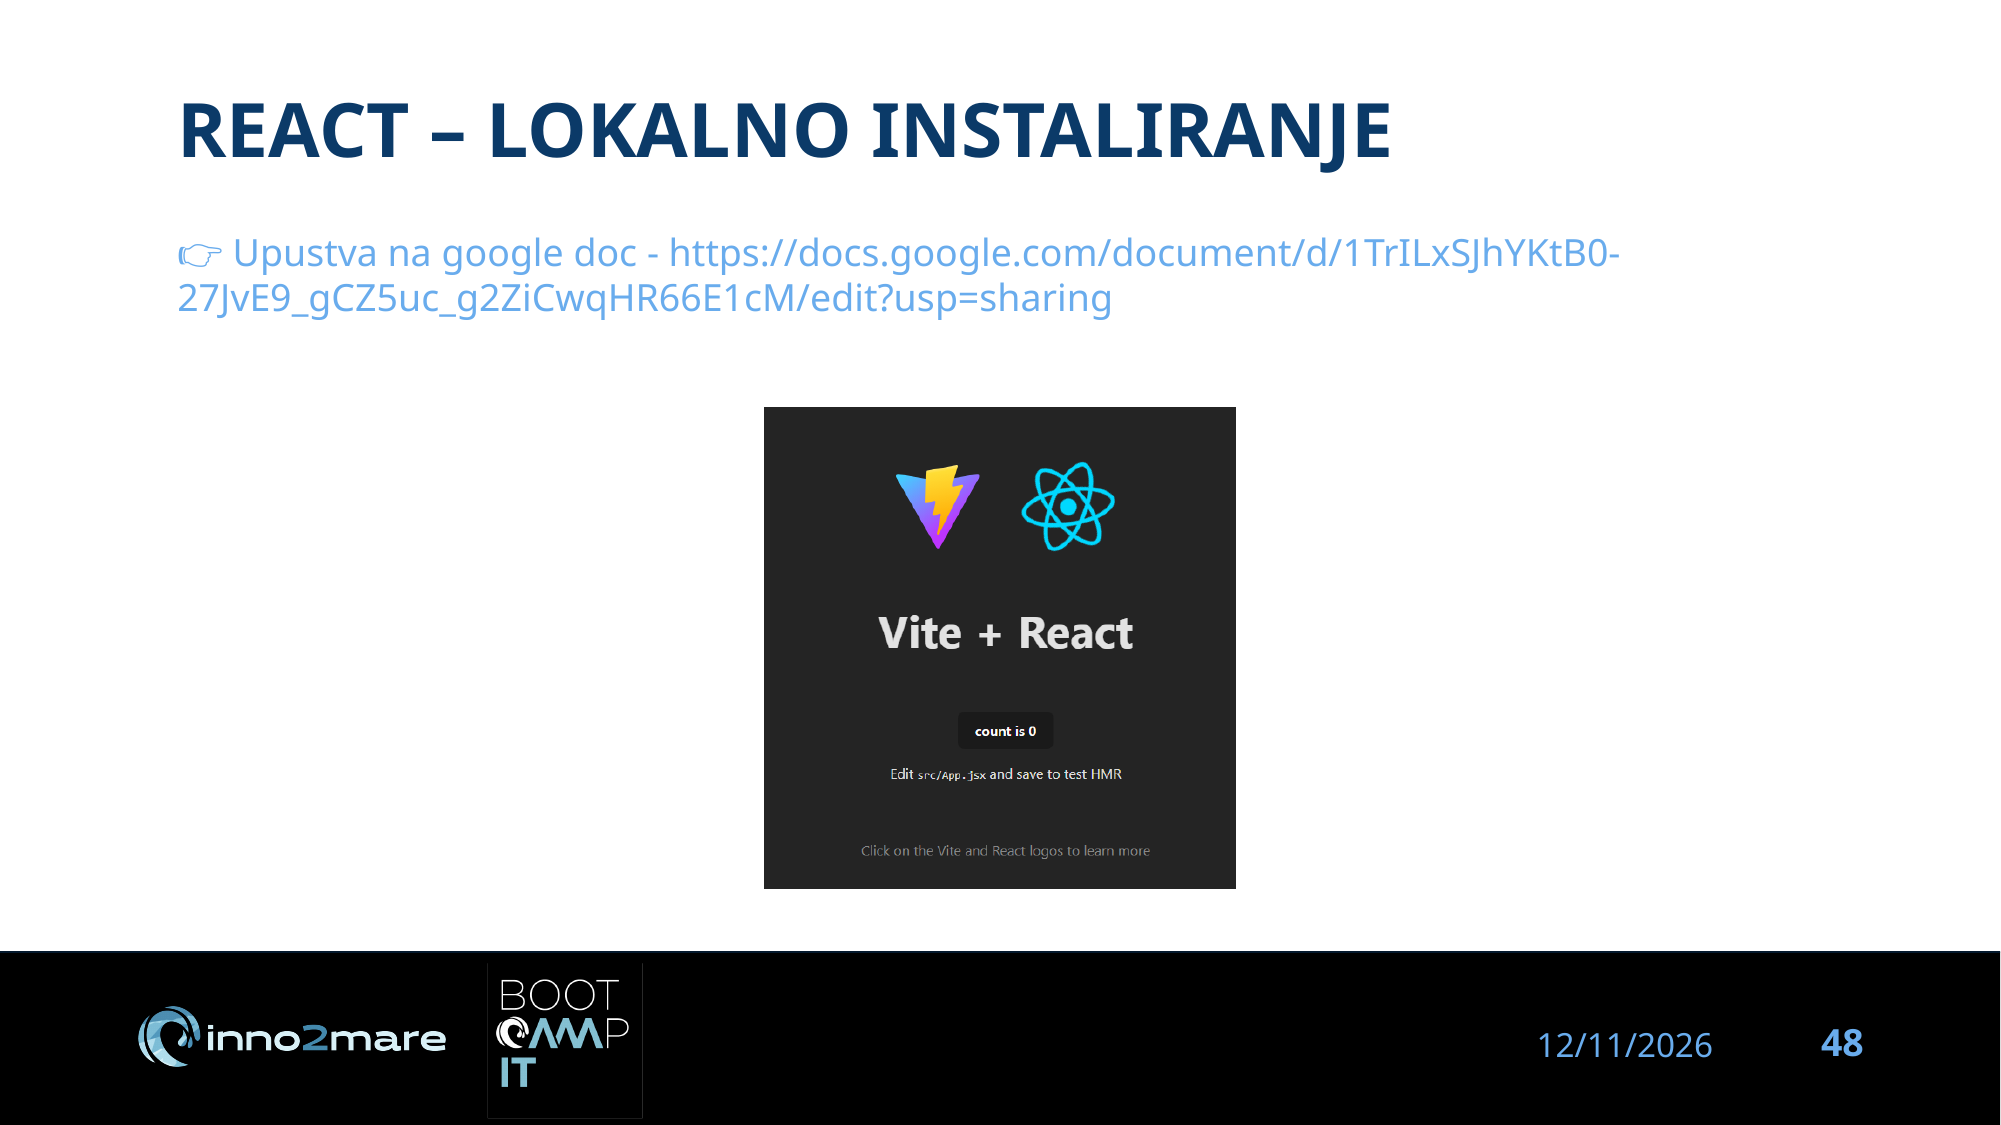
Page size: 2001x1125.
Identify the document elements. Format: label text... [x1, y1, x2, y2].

picture [764, 407, 1236, 889]
text_box REACT – LOKALNO INSTALIRANJE [162, 62, 1888, 203]
text_box 👉 Upustva na google doc - https://docs.google.com/document/d/1TrILxSJhYKtB0-27JvE9_gCZ5uc_g2ZiCwqHR66E1cM/edit?usp=sharing [162, 221, 1702, 327]
picture [138, 957, 690, 1124]
